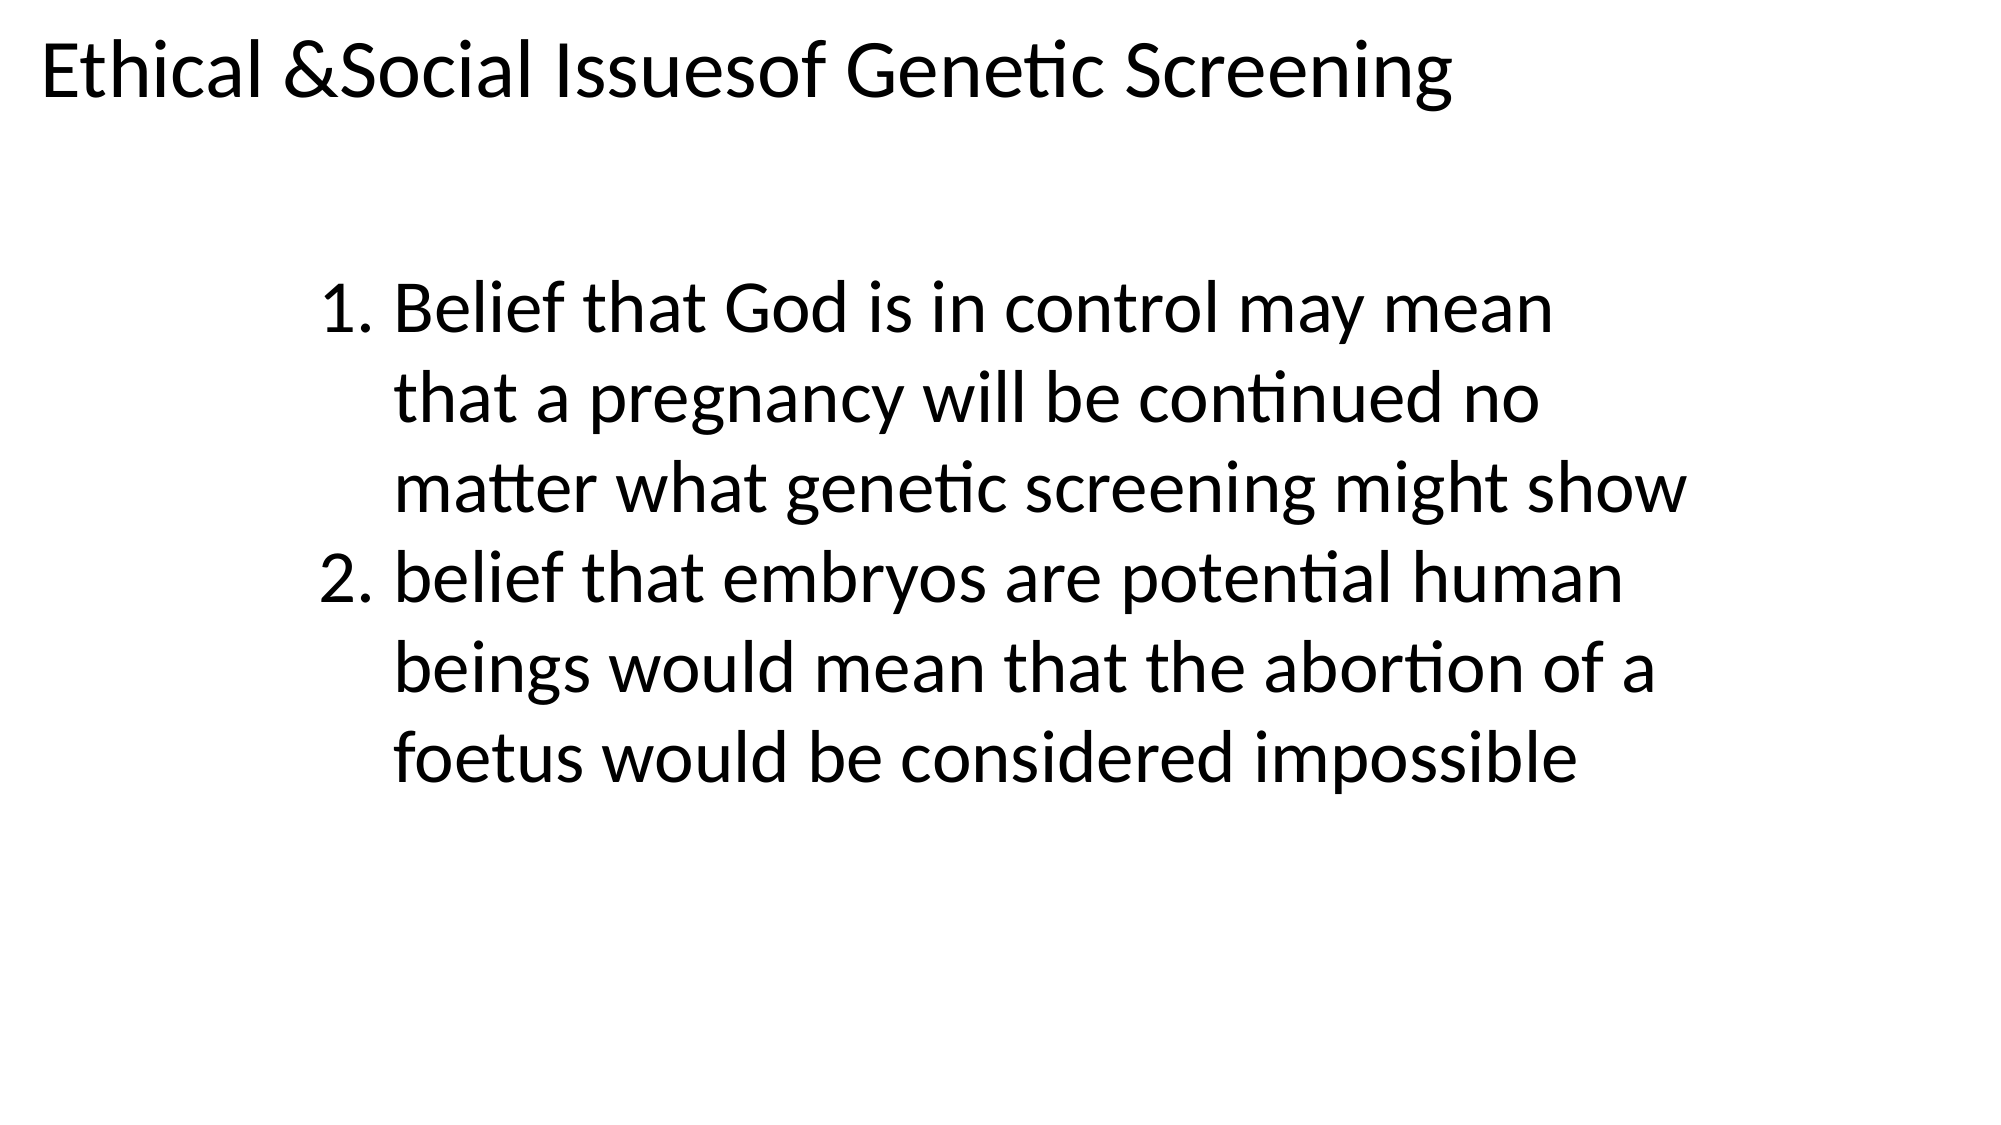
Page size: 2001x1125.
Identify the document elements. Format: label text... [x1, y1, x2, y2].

text_box Belief that God is in control may mean that a pregnancy will be continued no matter what genetic screening might show belief that embryos are potential human beings would mean that the abortion of a foetus would be considered impossible [303, 249, 1712, 805]
title Ethical &Social Issuesof Genetic Screening [25, 0, 1751, 180]
